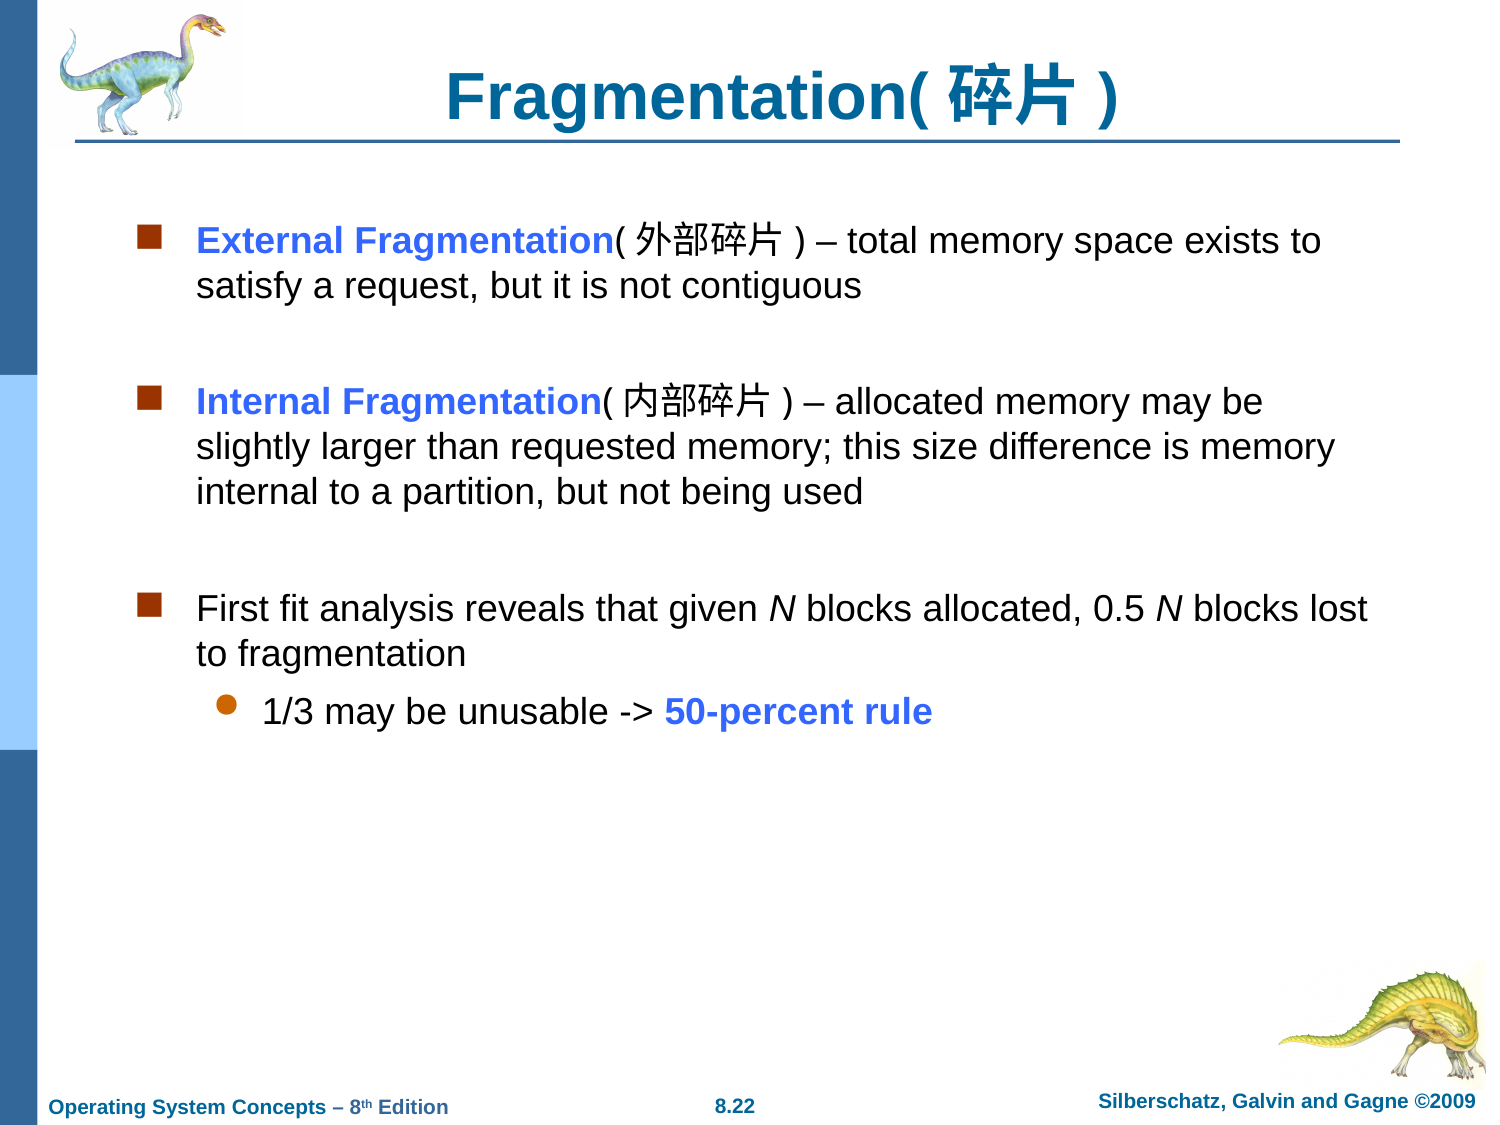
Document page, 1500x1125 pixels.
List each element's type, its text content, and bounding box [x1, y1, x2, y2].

picture [1275, 959, 1486, 1090]
title Fragmentation(碎片) [140, 45, 1426, 141]
picture [1415, 1093, 1423, 1098]
picture [46, 0, 244, 149]
list External Fragmentation(外部碎片) – total memory space exists to satisfy a request, but it is not contiguous Internal Fragmentation(内部碎片) – allocated memory may be slightly larger than requested memory; this size difference is memory internal to a partition, but not being used First fit analysis reveals that given N blocks allocated, 0.5 N blocks lost to fragmentation 1/3 may be unusable -> 50-percent rule [124, 208, 1401, 1029]
